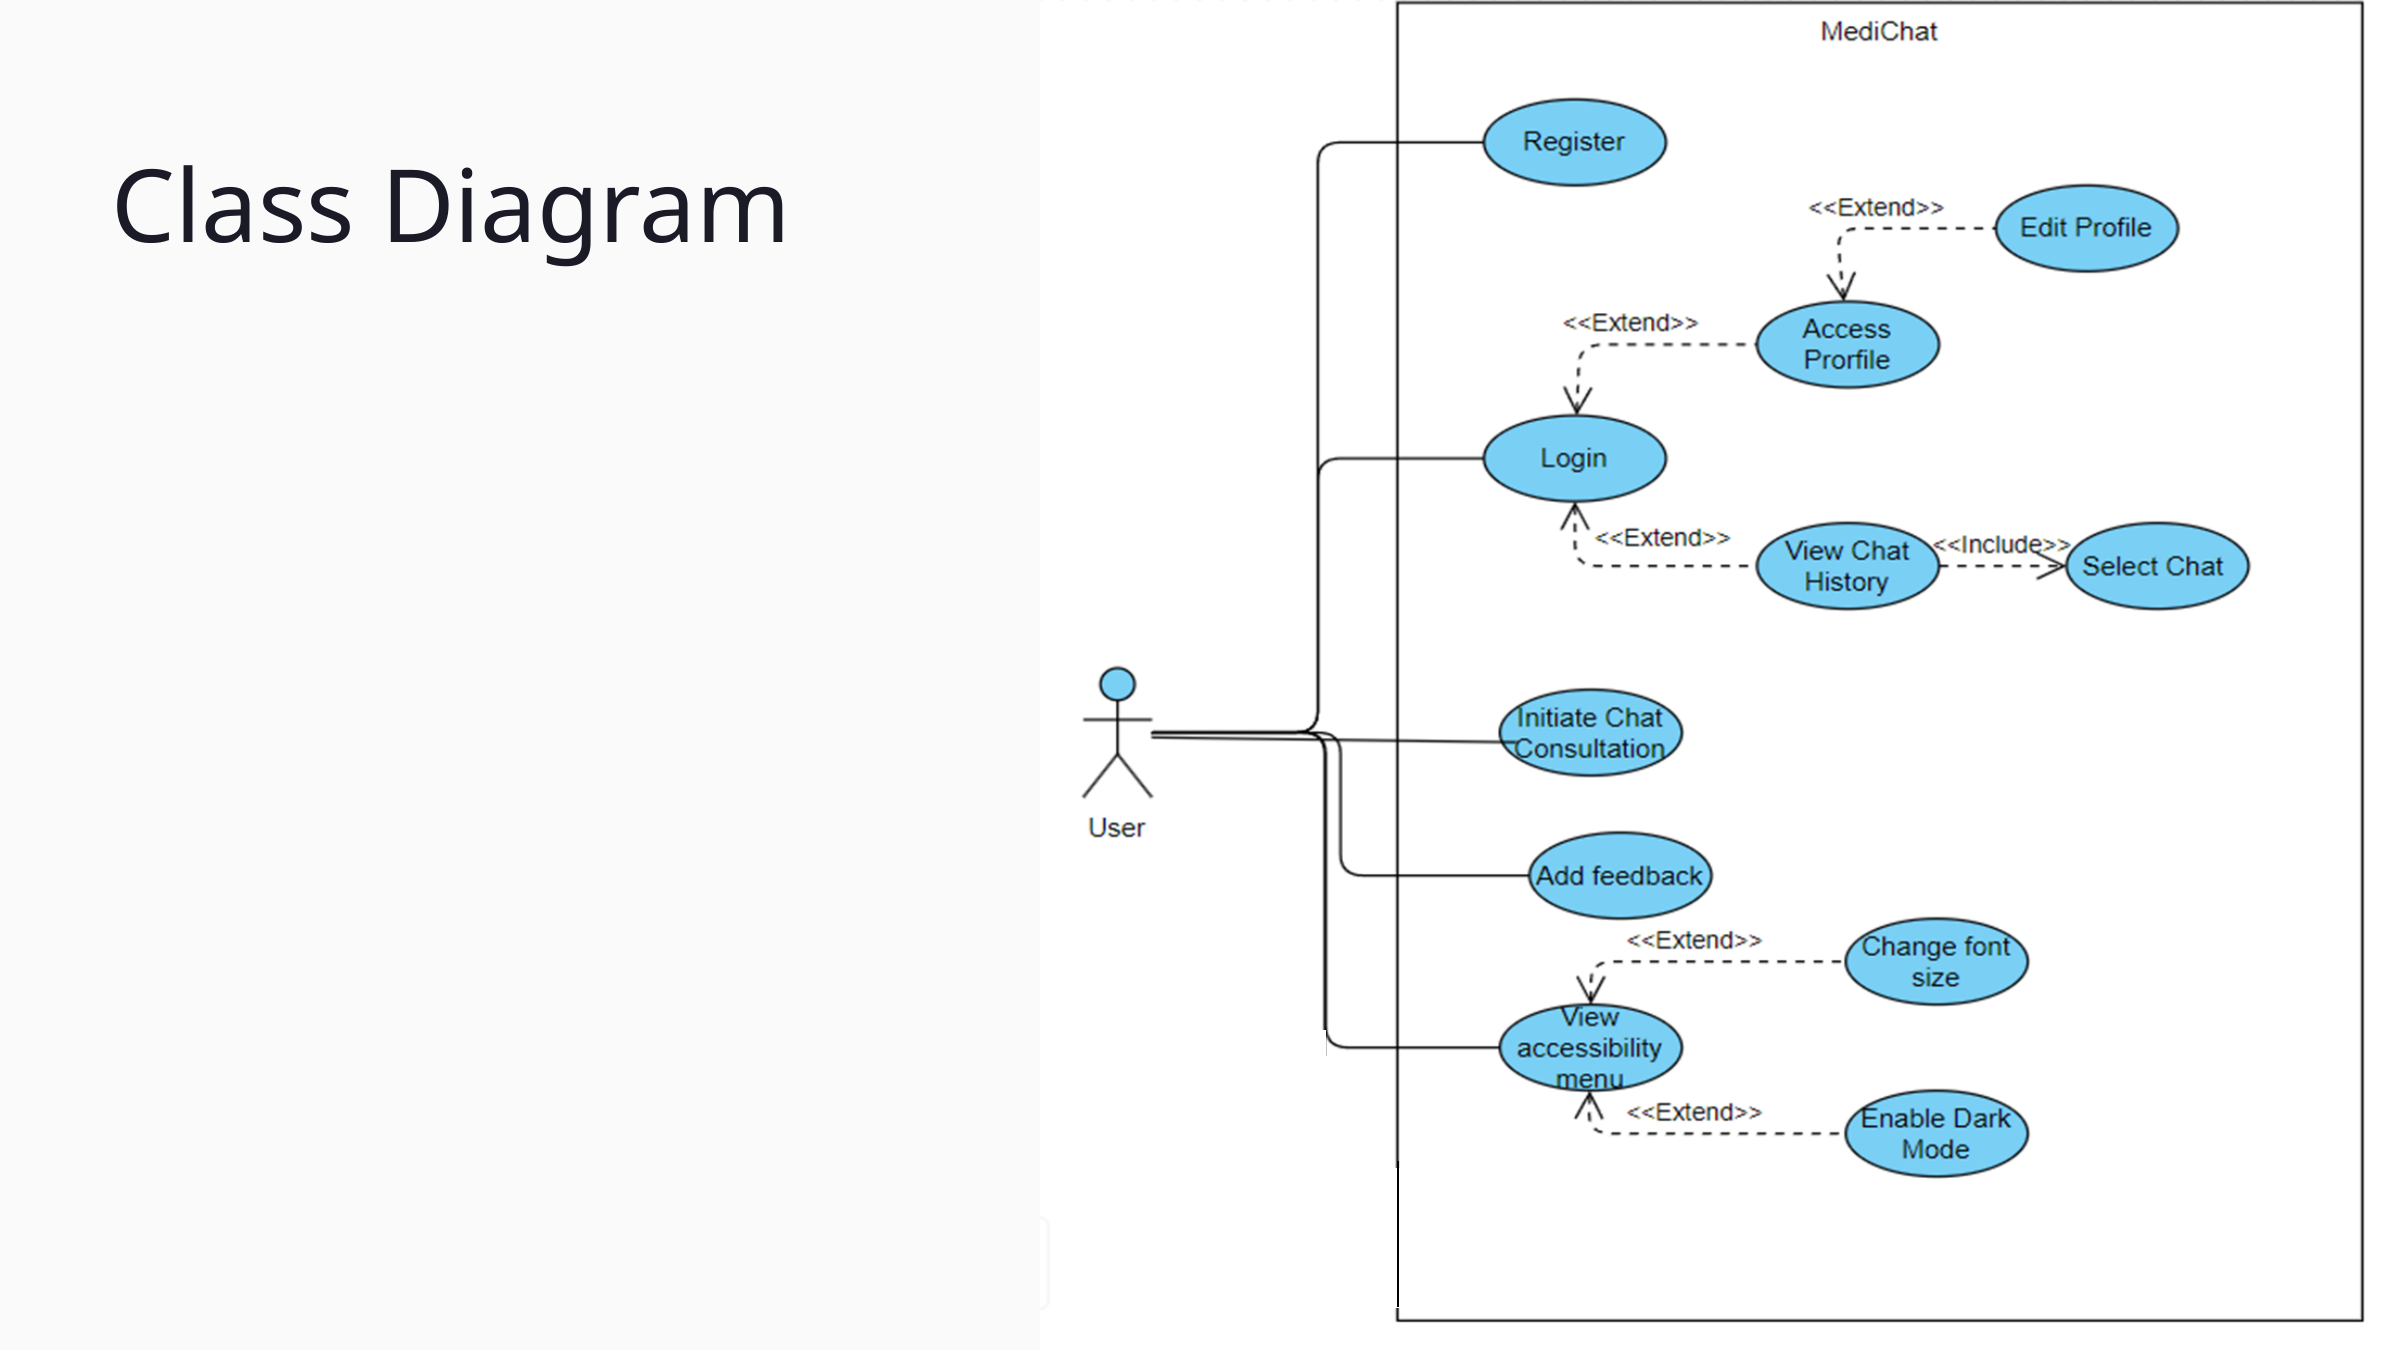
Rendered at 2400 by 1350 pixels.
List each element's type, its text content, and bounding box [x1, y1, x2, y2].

picture [1040, 0, 2400, 1350]
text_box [1199, 1030, 2195, 1339]
text_box Class Diagram [0, 136, 791, 264]
